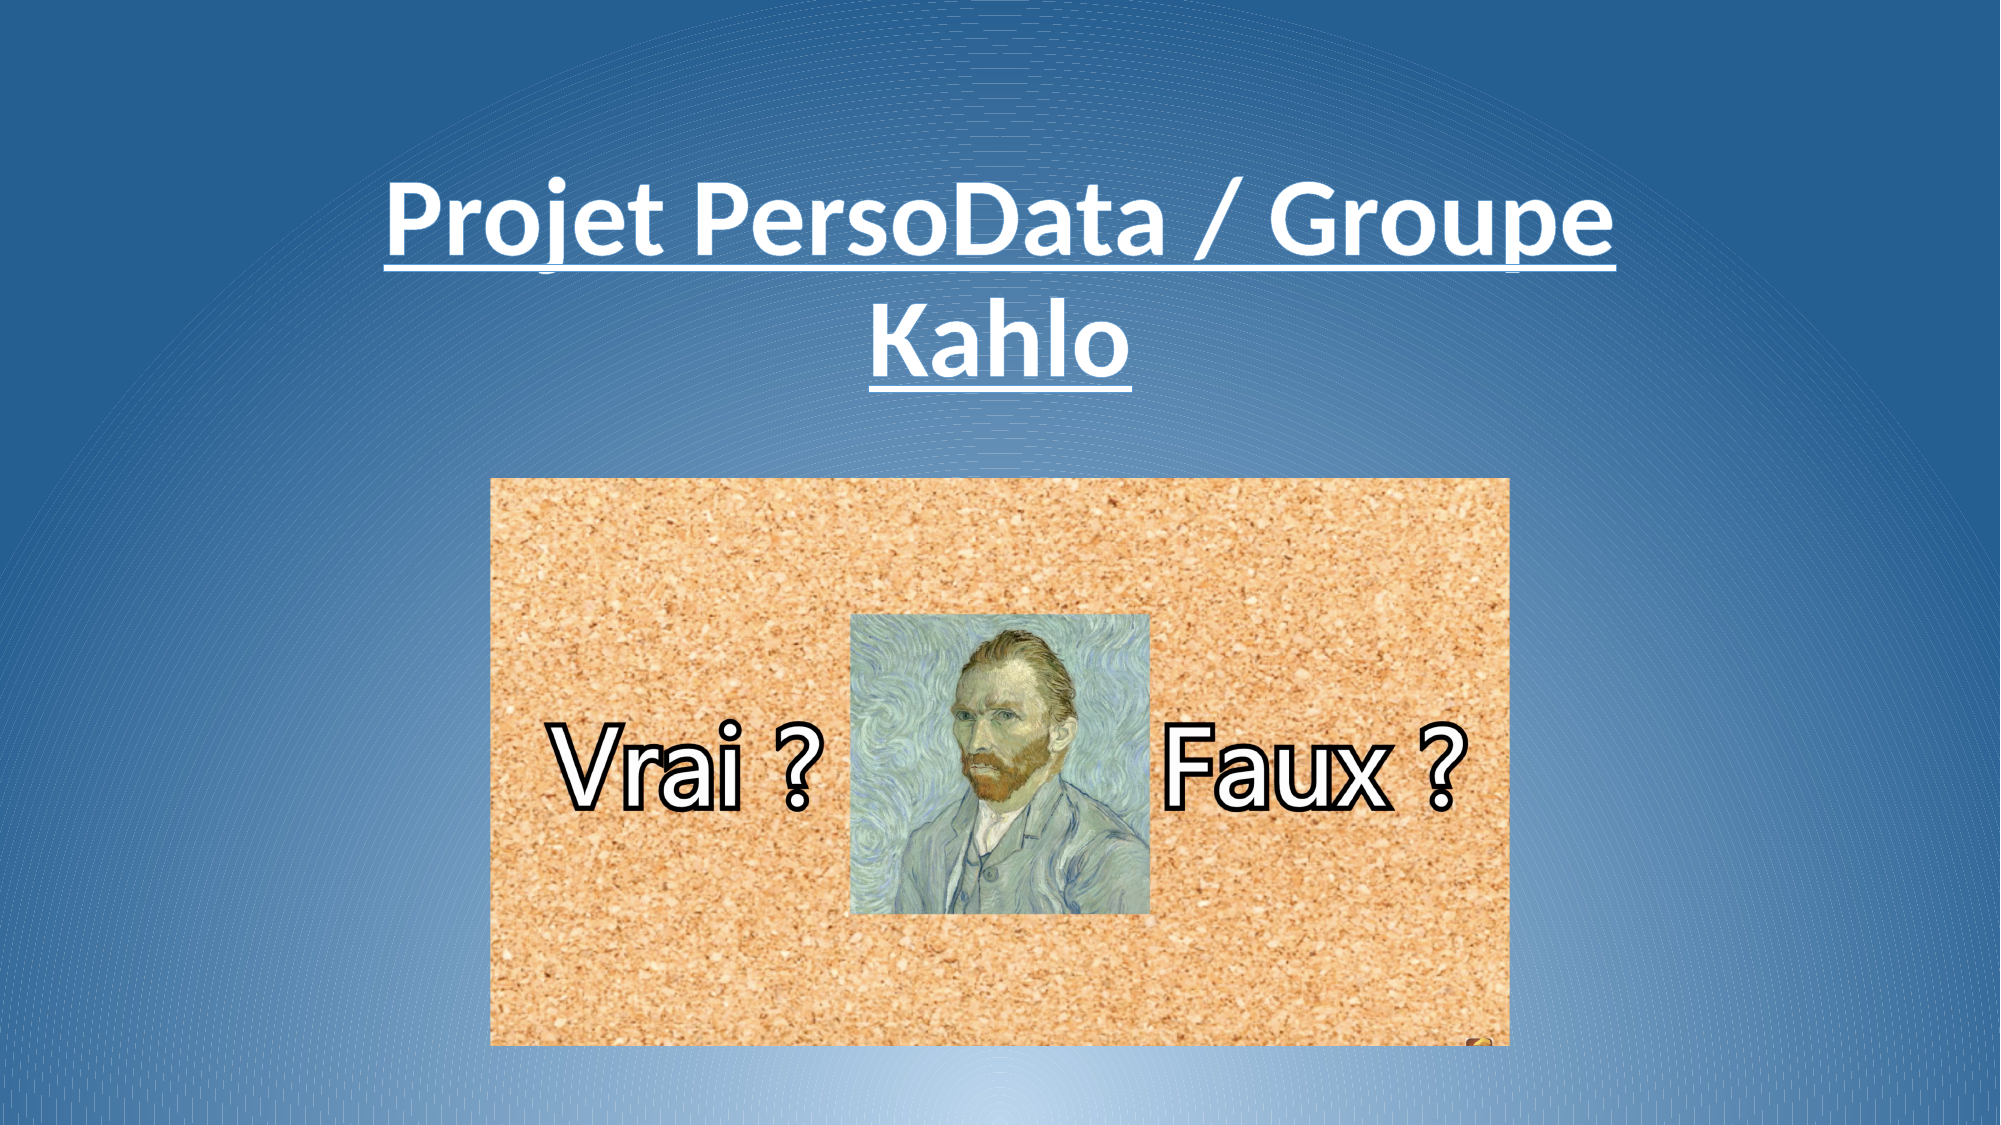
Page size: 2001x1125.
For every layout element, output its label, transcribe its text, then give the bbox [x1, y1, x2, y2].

subtitle Projet PersoData / Groupe Kahlo [249, 150, 1750, 423]
picture [490, 478, 1510, 1046]
